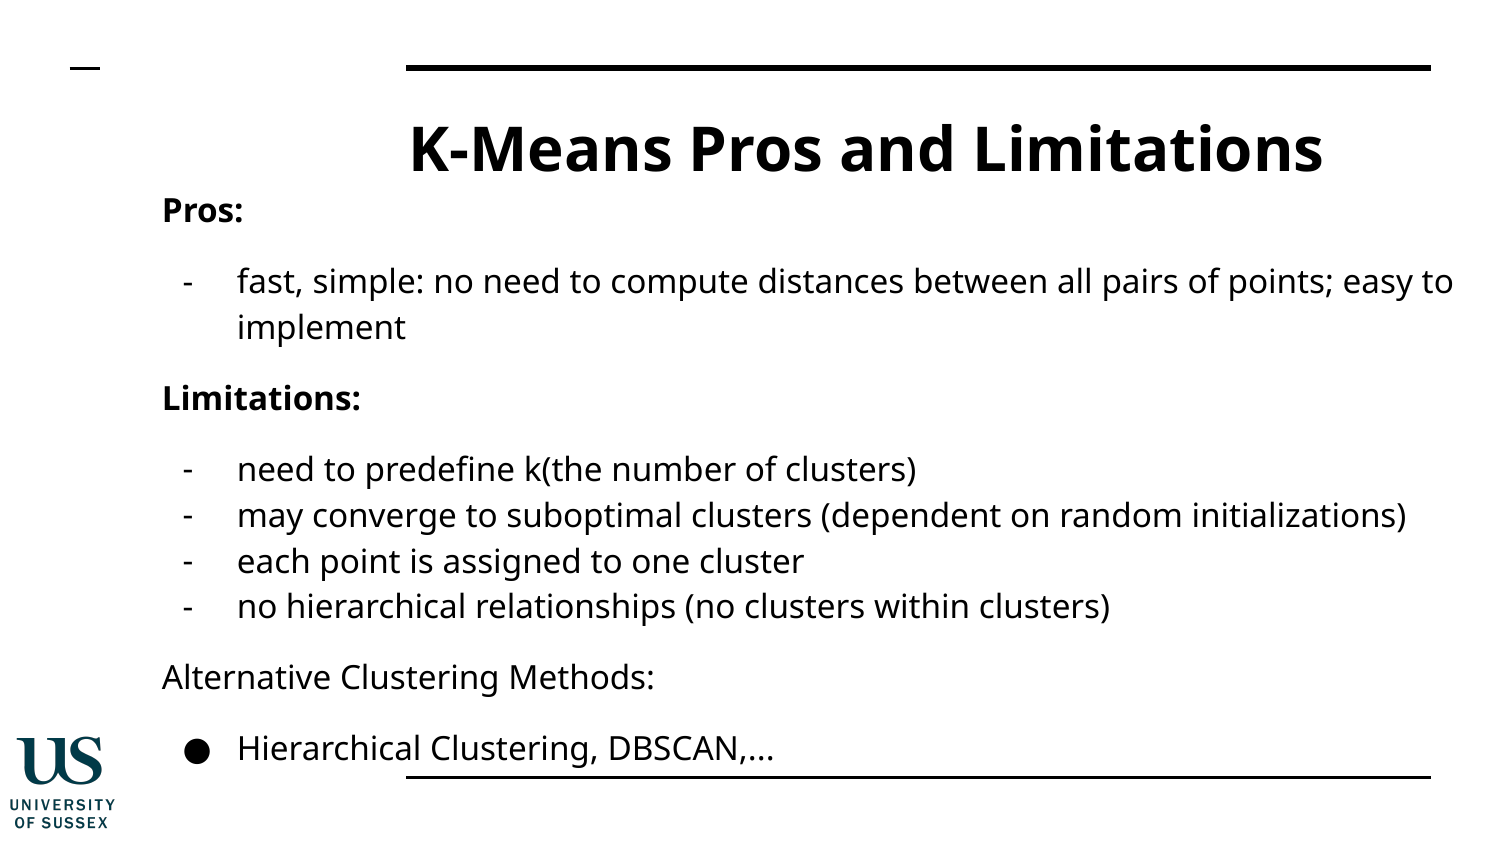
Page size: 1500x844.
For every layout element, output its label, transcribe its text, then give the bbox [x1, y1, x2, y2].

title K-Means Pros and Limitations [393, 94, 1431, 168]
picture [0, 721, 123, 844]
list Pros: fast, simple: no need to compute distances between all pairs of points; easy to implement Limitations: need to predefine k(the number of clusters) may converge to suboptimal clusters (dependent on random initializations) each point is assigned to one cluster no hierarchical relationships (no clusters within clusters) Alternative Clustering Methods: Hierarchical Clustering, DBSCAN,... [146, 168, 1499, 713]
